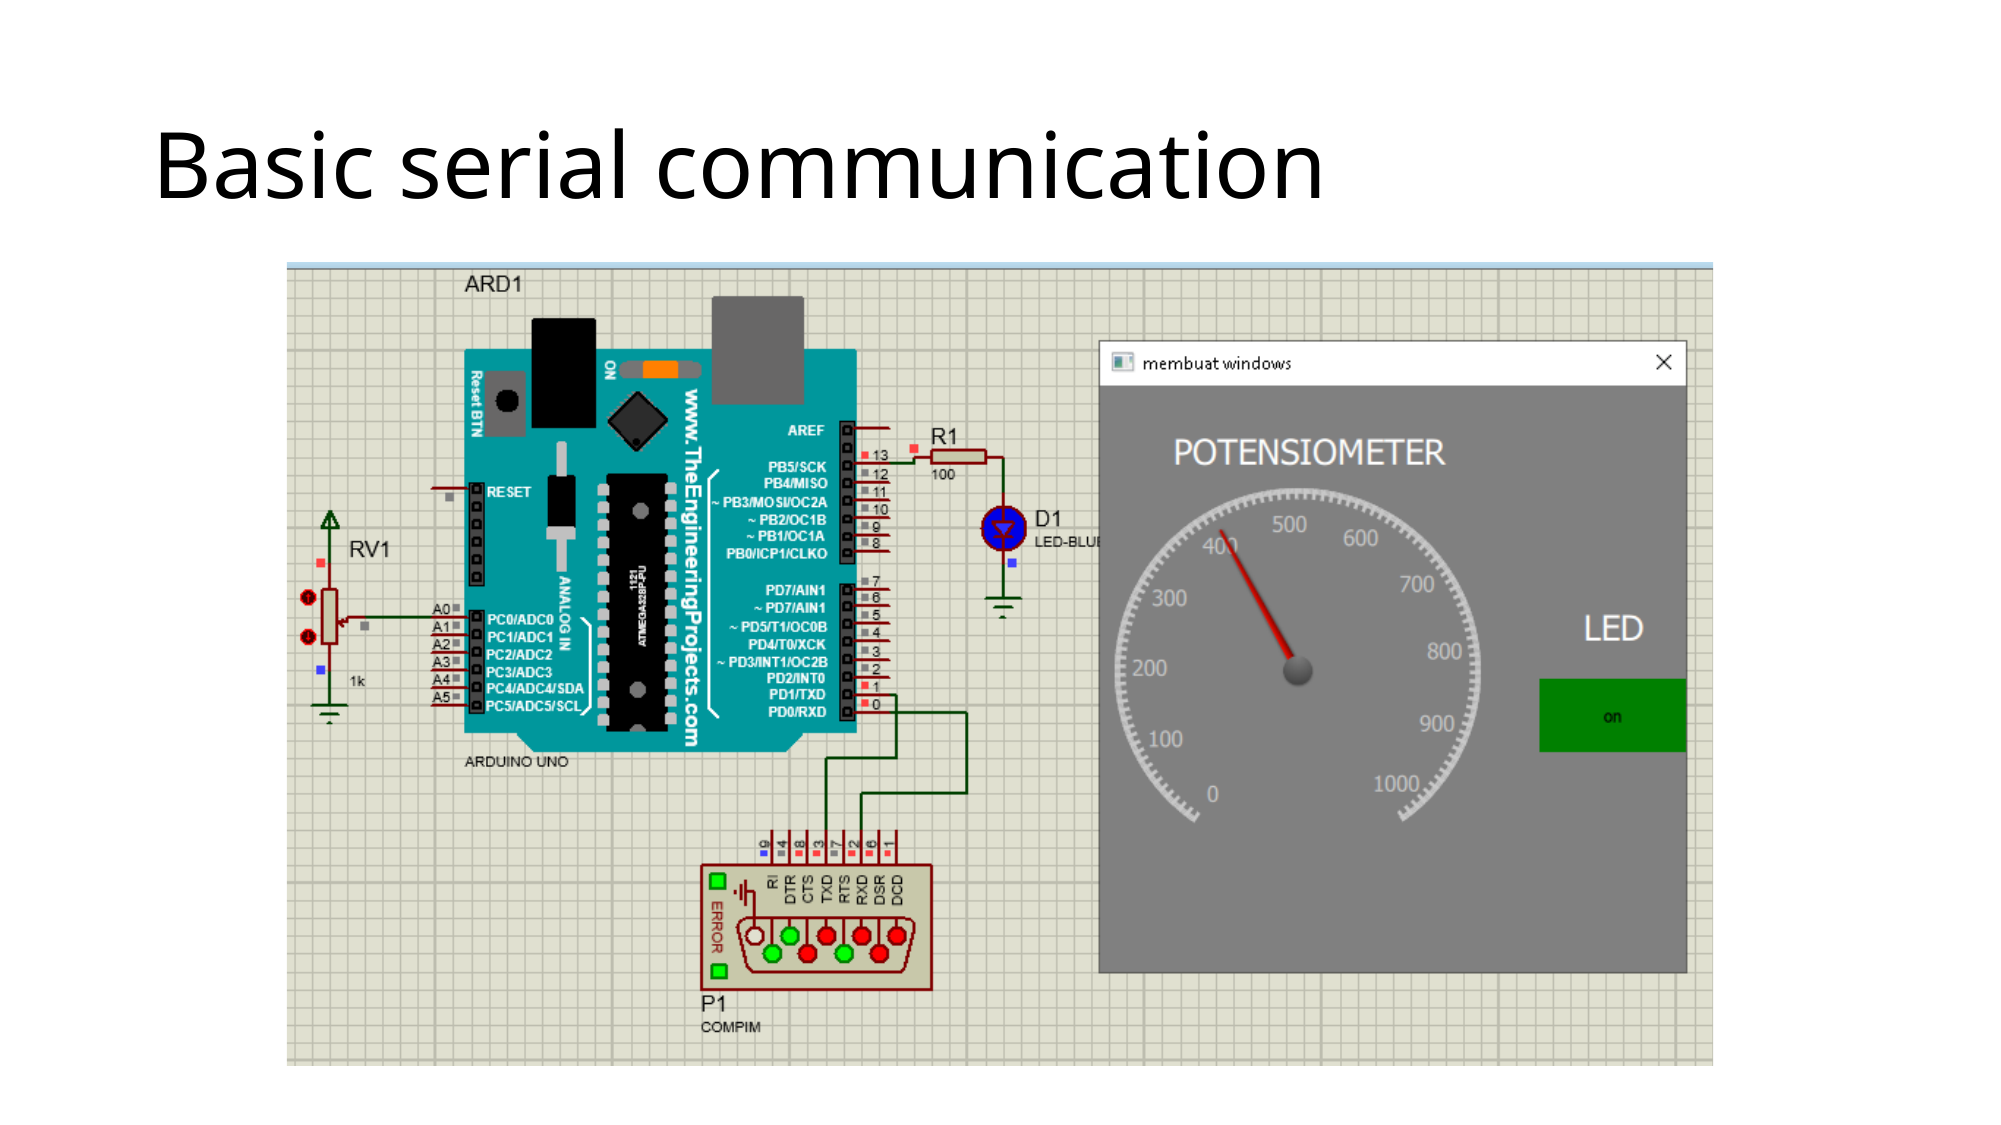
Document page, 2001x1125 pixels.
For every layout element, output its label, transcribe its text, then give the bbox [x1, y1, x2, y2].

title Basic serial communication [137, 59, 1863, 278]
picture [286, 261, 1714, 1066]
